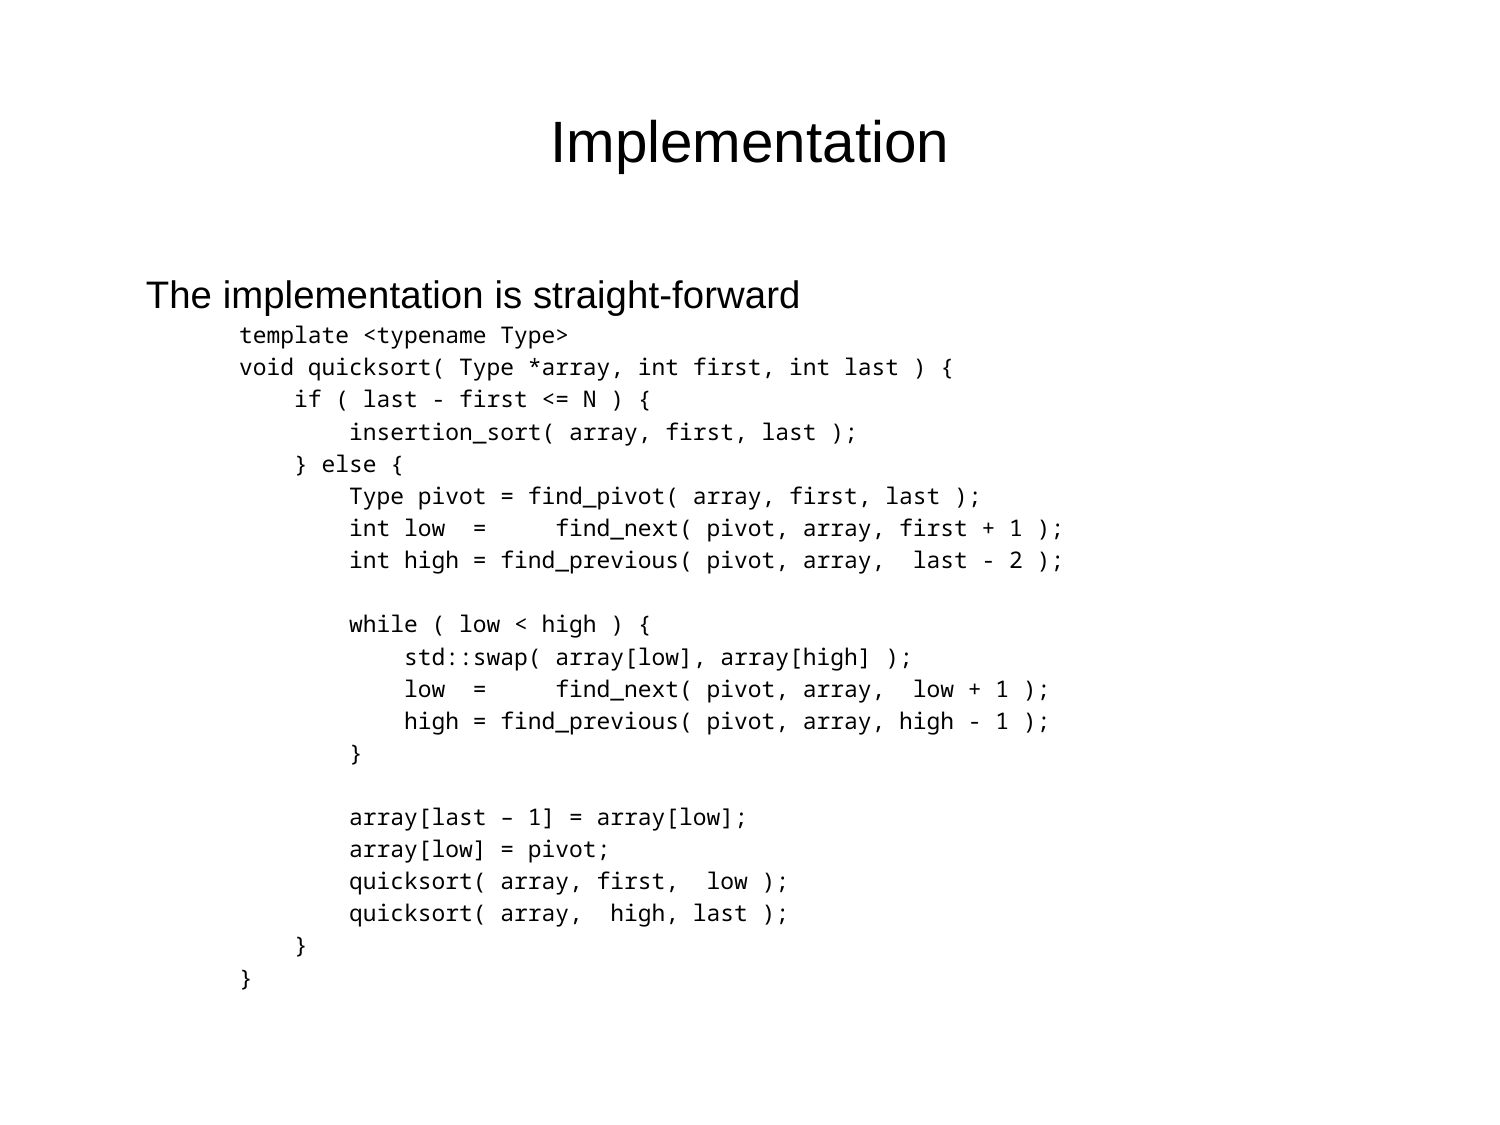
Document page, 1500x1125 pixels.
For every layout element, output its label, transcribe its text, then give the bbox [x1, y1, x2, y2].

list The implementation is straight-forward template <typename Type> void quicksort( Type *array, int first, int last ) { if ( last - first <= N ) { insertion_sort( array, first, last ); } else { Type pivot = find_pivot( array, first, last ); int low = find_next( pivot, array, first + 1 ); int high = find_previous( pivot, array, last - 2 ); while ( low < high ) { std::swap( array[low], array[high] ); low = find_next( pivot, array, low + 1 ); high = find_previous( pivot, array, high - 1 ); } array[last – 1] = array[low]; array[low] = pivot; quicksort( array, first, low ); quicksort( array, high, last ); } } [74, 262, 1426, 1006]
title Implementation [74, 44, 1426, 233]
